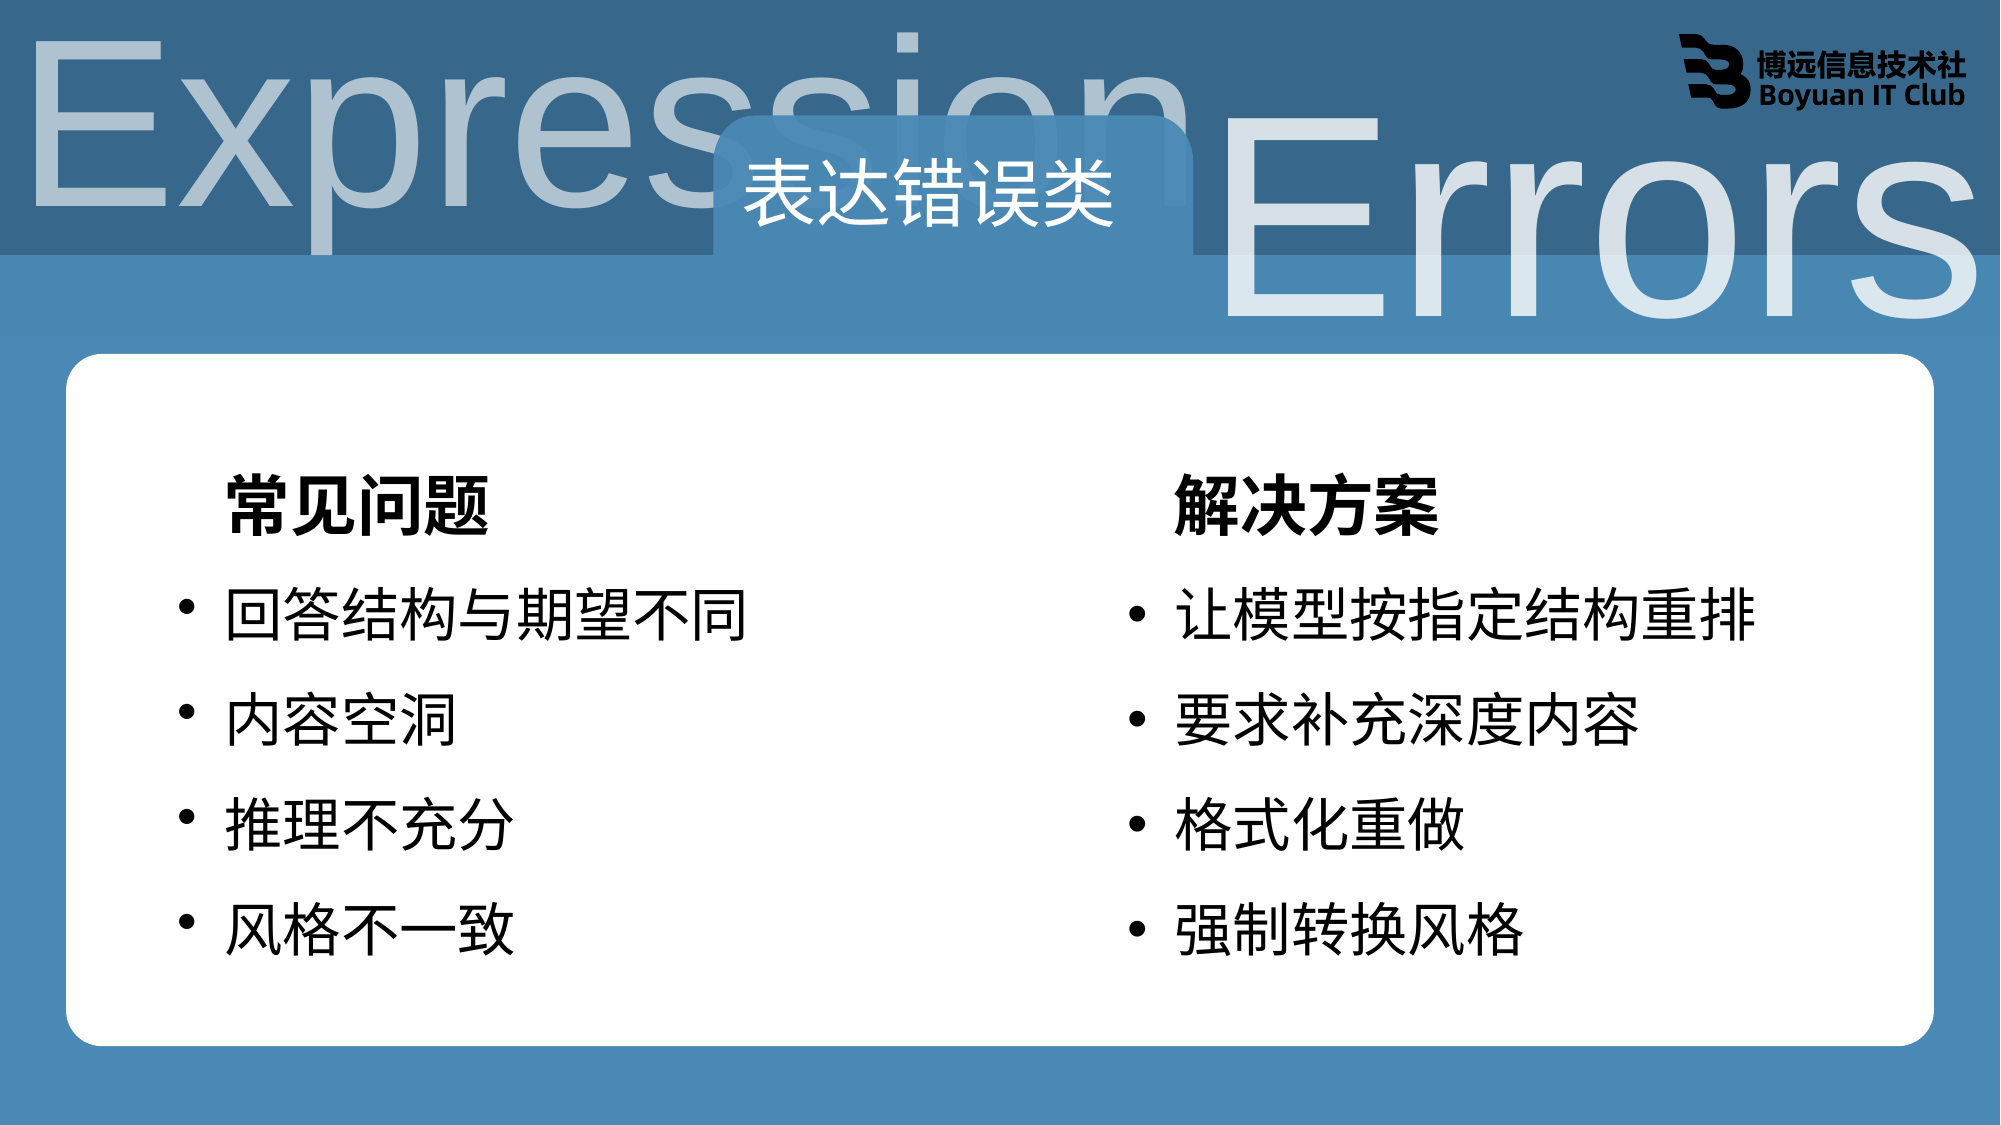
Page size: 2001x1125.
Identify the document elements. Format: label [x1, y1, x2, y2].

text_box [0, 0, 2000, 115]
text_box [0, 115, 2000, 1124]
